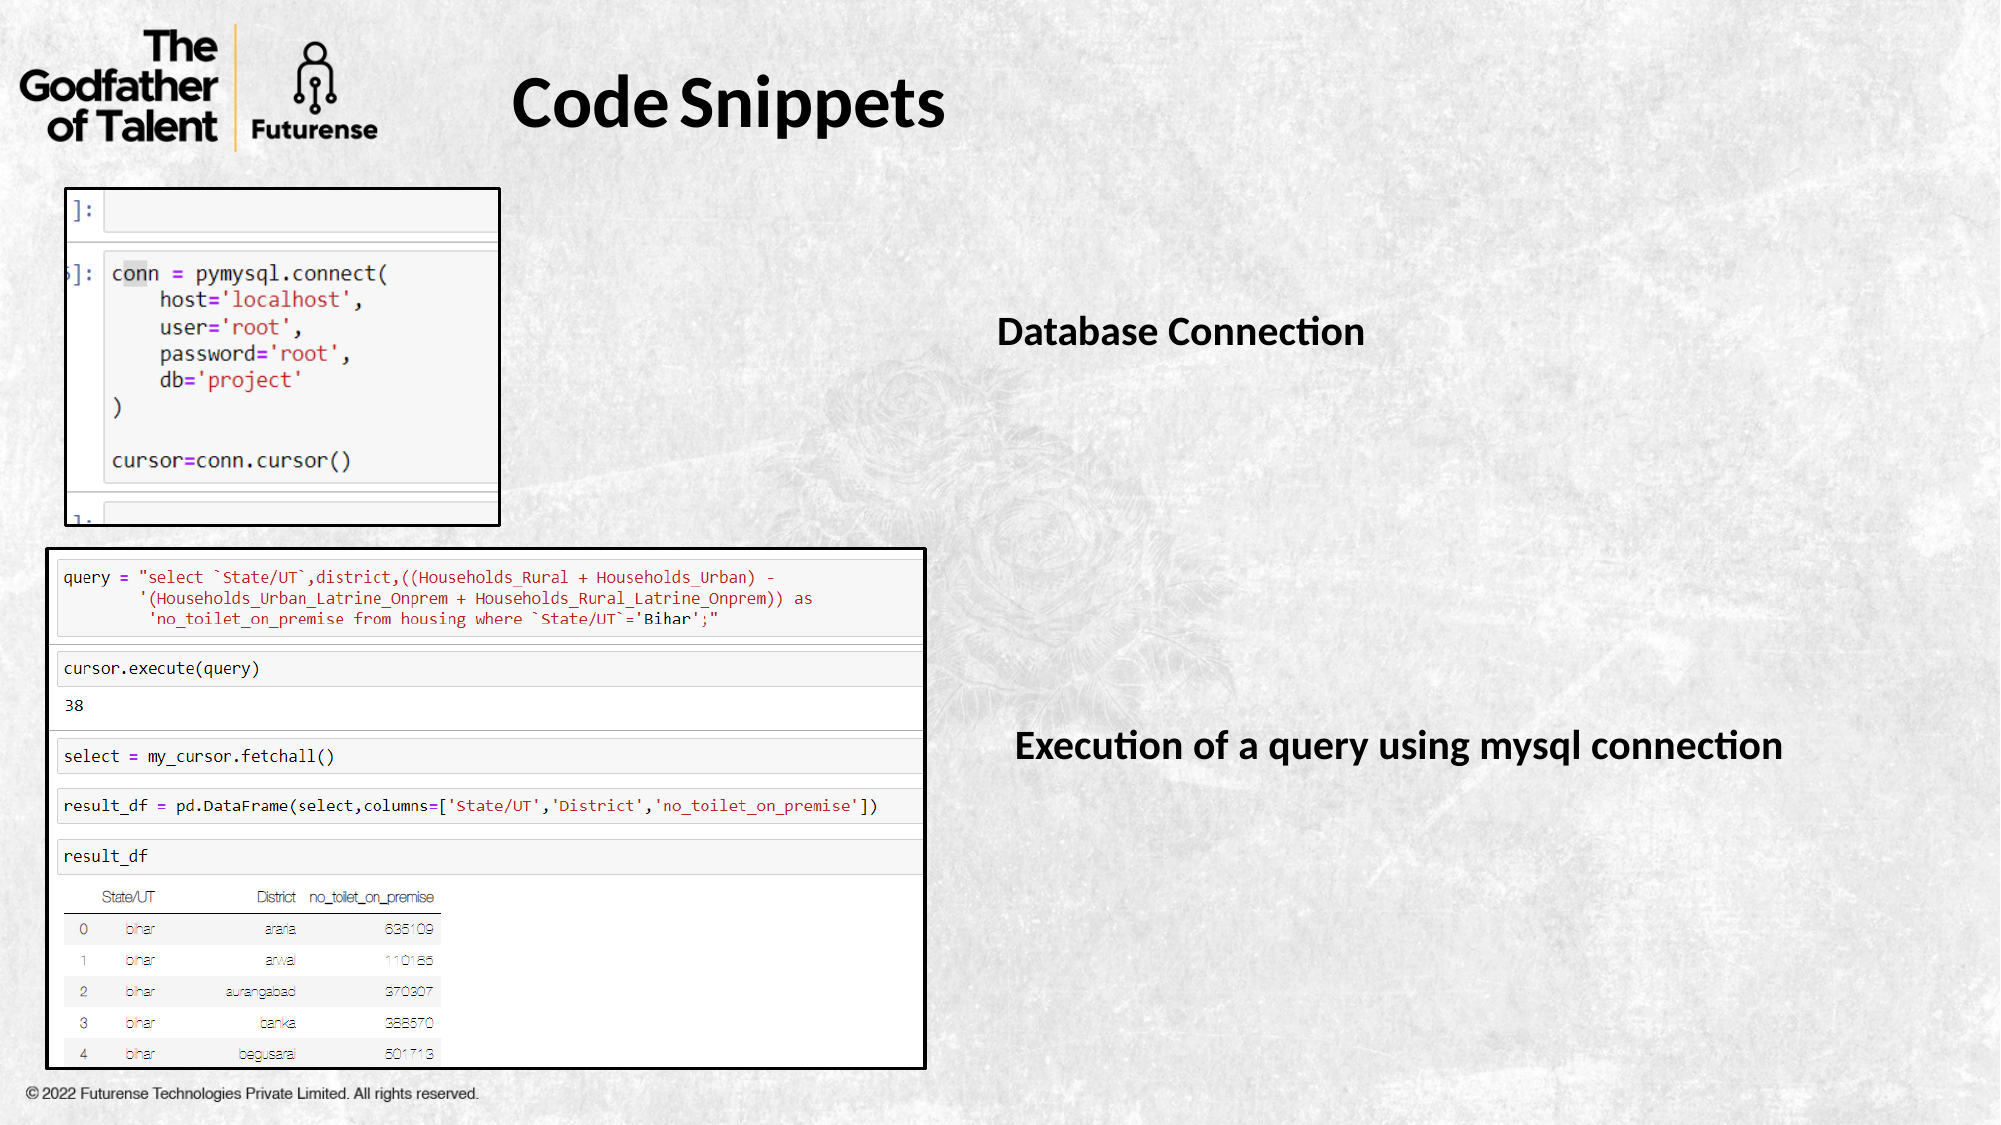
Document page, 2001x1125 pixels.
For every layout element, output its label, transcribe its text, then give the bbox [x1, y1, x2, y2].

text_box Execution of a query using mysql connection [999, 710, 2000, 776]
text_box Code Snippets [498, 45, 1576, 151]
text_box Database Connection [982, 296, 1983, 361]
picture [0, 0, 2001, 1125]
